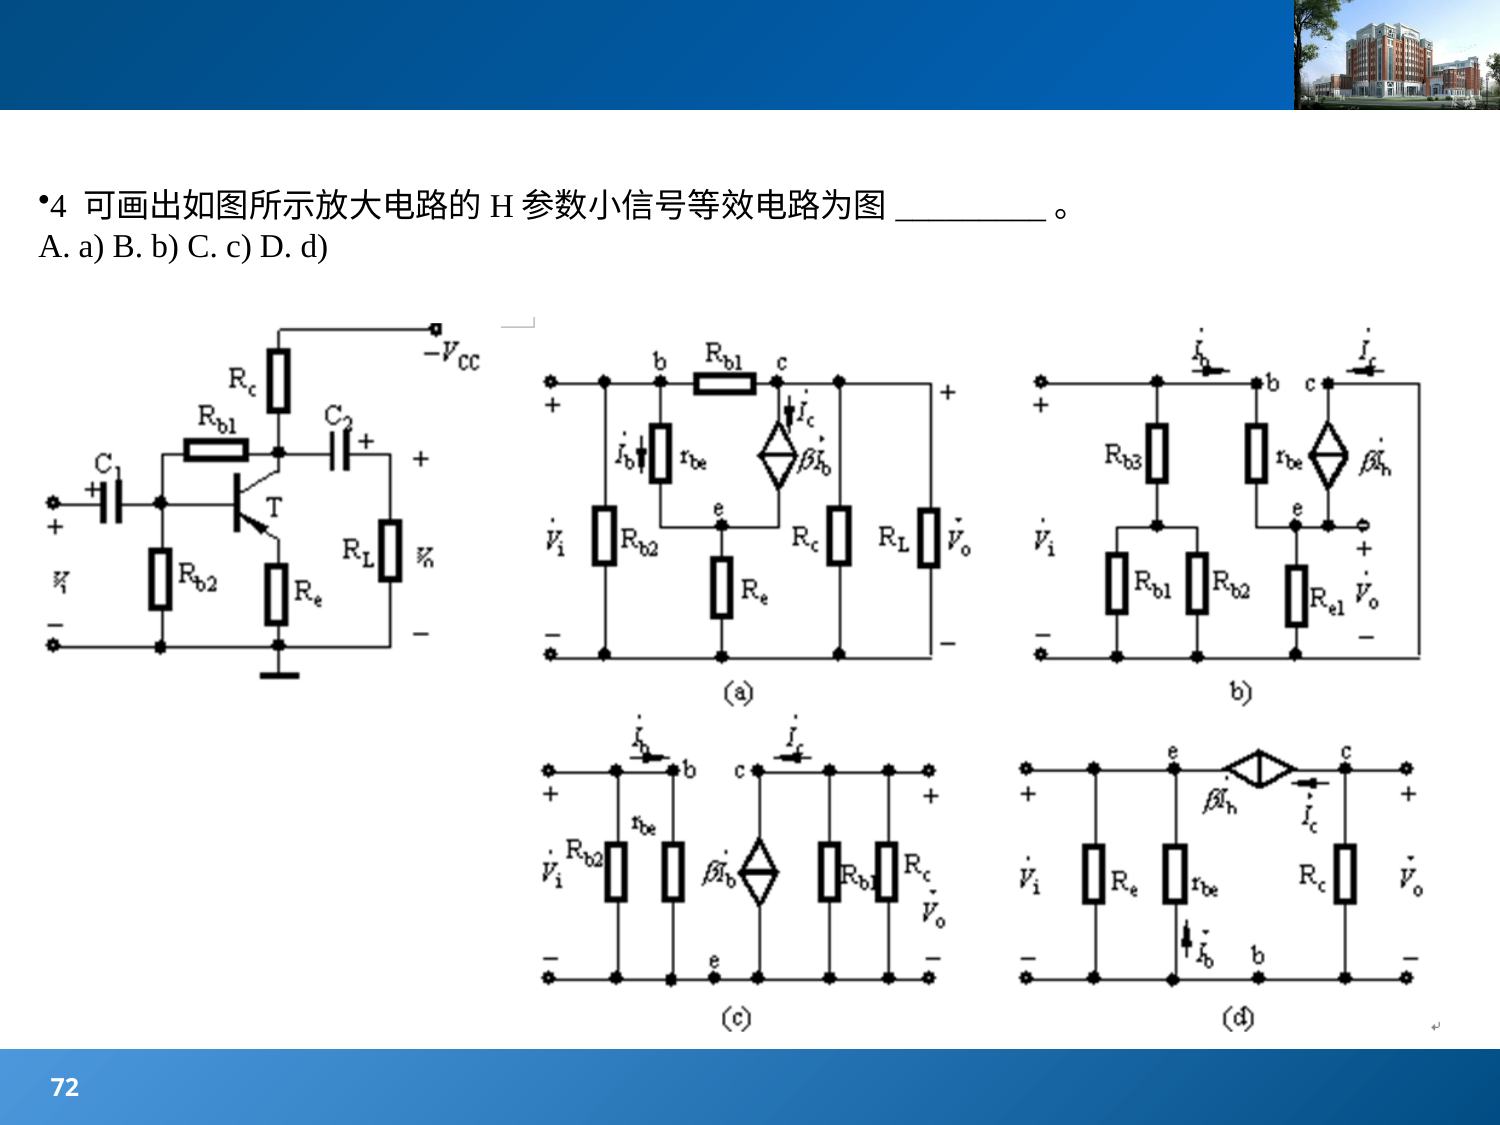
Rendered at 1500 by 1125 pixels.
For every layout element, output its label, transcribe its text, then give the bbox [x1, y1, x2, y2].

picture [23, 316, 489, 697]
picture [1294, 0, 1500, 110]
picture [501, 316, 1475, 1045]
text_box 4 可画出如图所示放大电路的H参数小信号等效电路为图_________。 A. a) B. b) C. c) D. d) [23, 176, 1254, 317]
